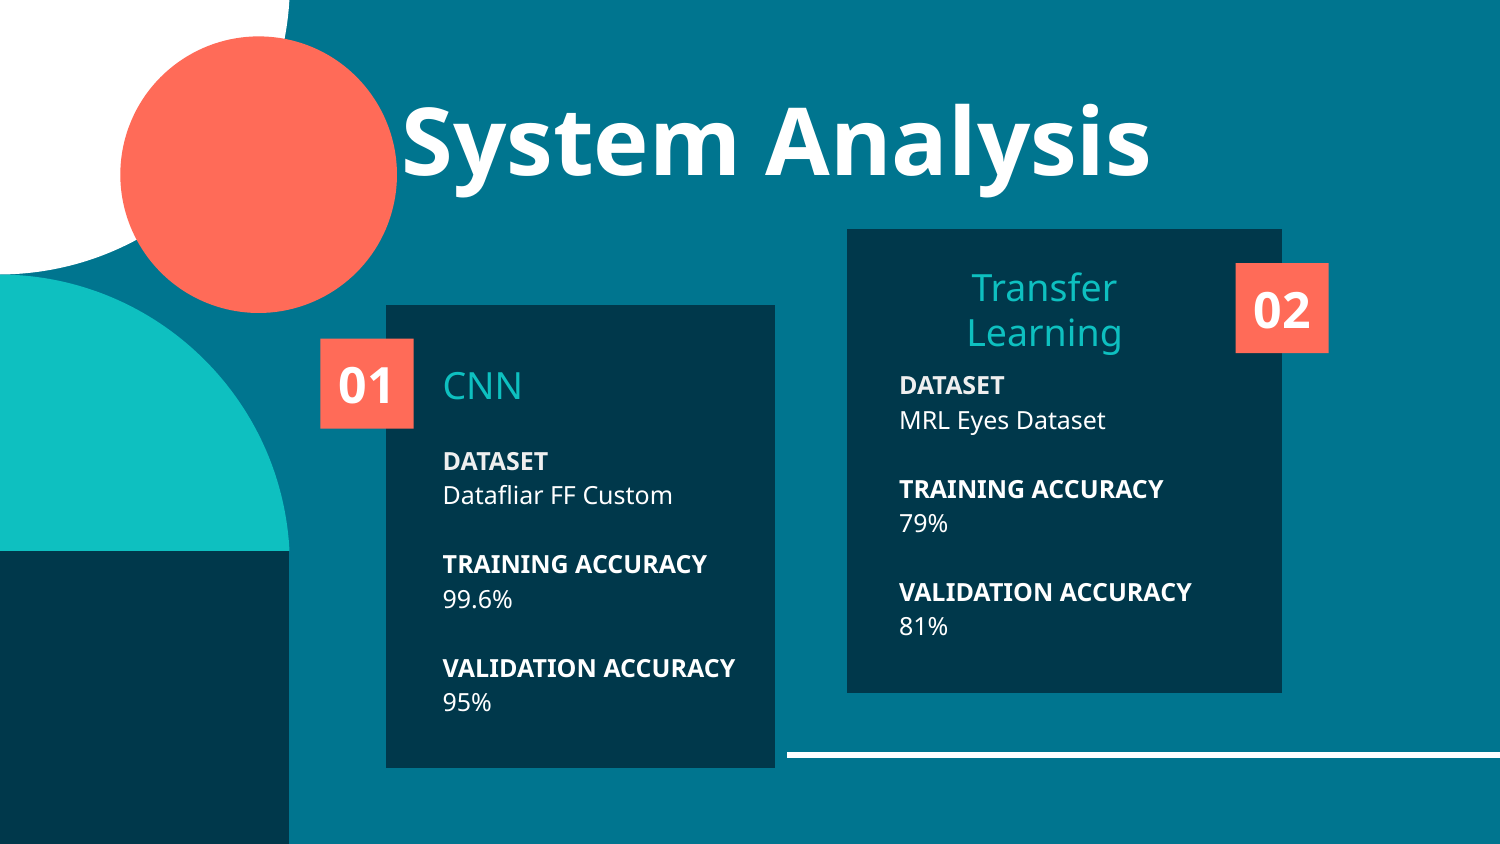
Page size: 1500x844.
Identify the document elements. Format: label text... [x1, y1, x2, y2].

text_box [379, 298, 782, 775]
text_box DATASET MRL Eyes Dataset TRAINING ACCURACY 79% VALIDATION ACCURACY 81% [884, 356, 1227, 651]
text_box 02 [1235, 263, 1329, 354]
title System Analysis [62, 66, 1168, 224]
text_box CNN [414, 347, 587, 422]
text_box [840, 223, 1289, 699]
text_box Transfer Learning [873, 271, 1216, 346]
text_box 01 [320, 338, 414, 429]
text_box DATASET Datafliar FF Custom TRAINING ACCURACY 99.6% VALIDATION ACCURACY 95% [427, 431, 770, 726]
